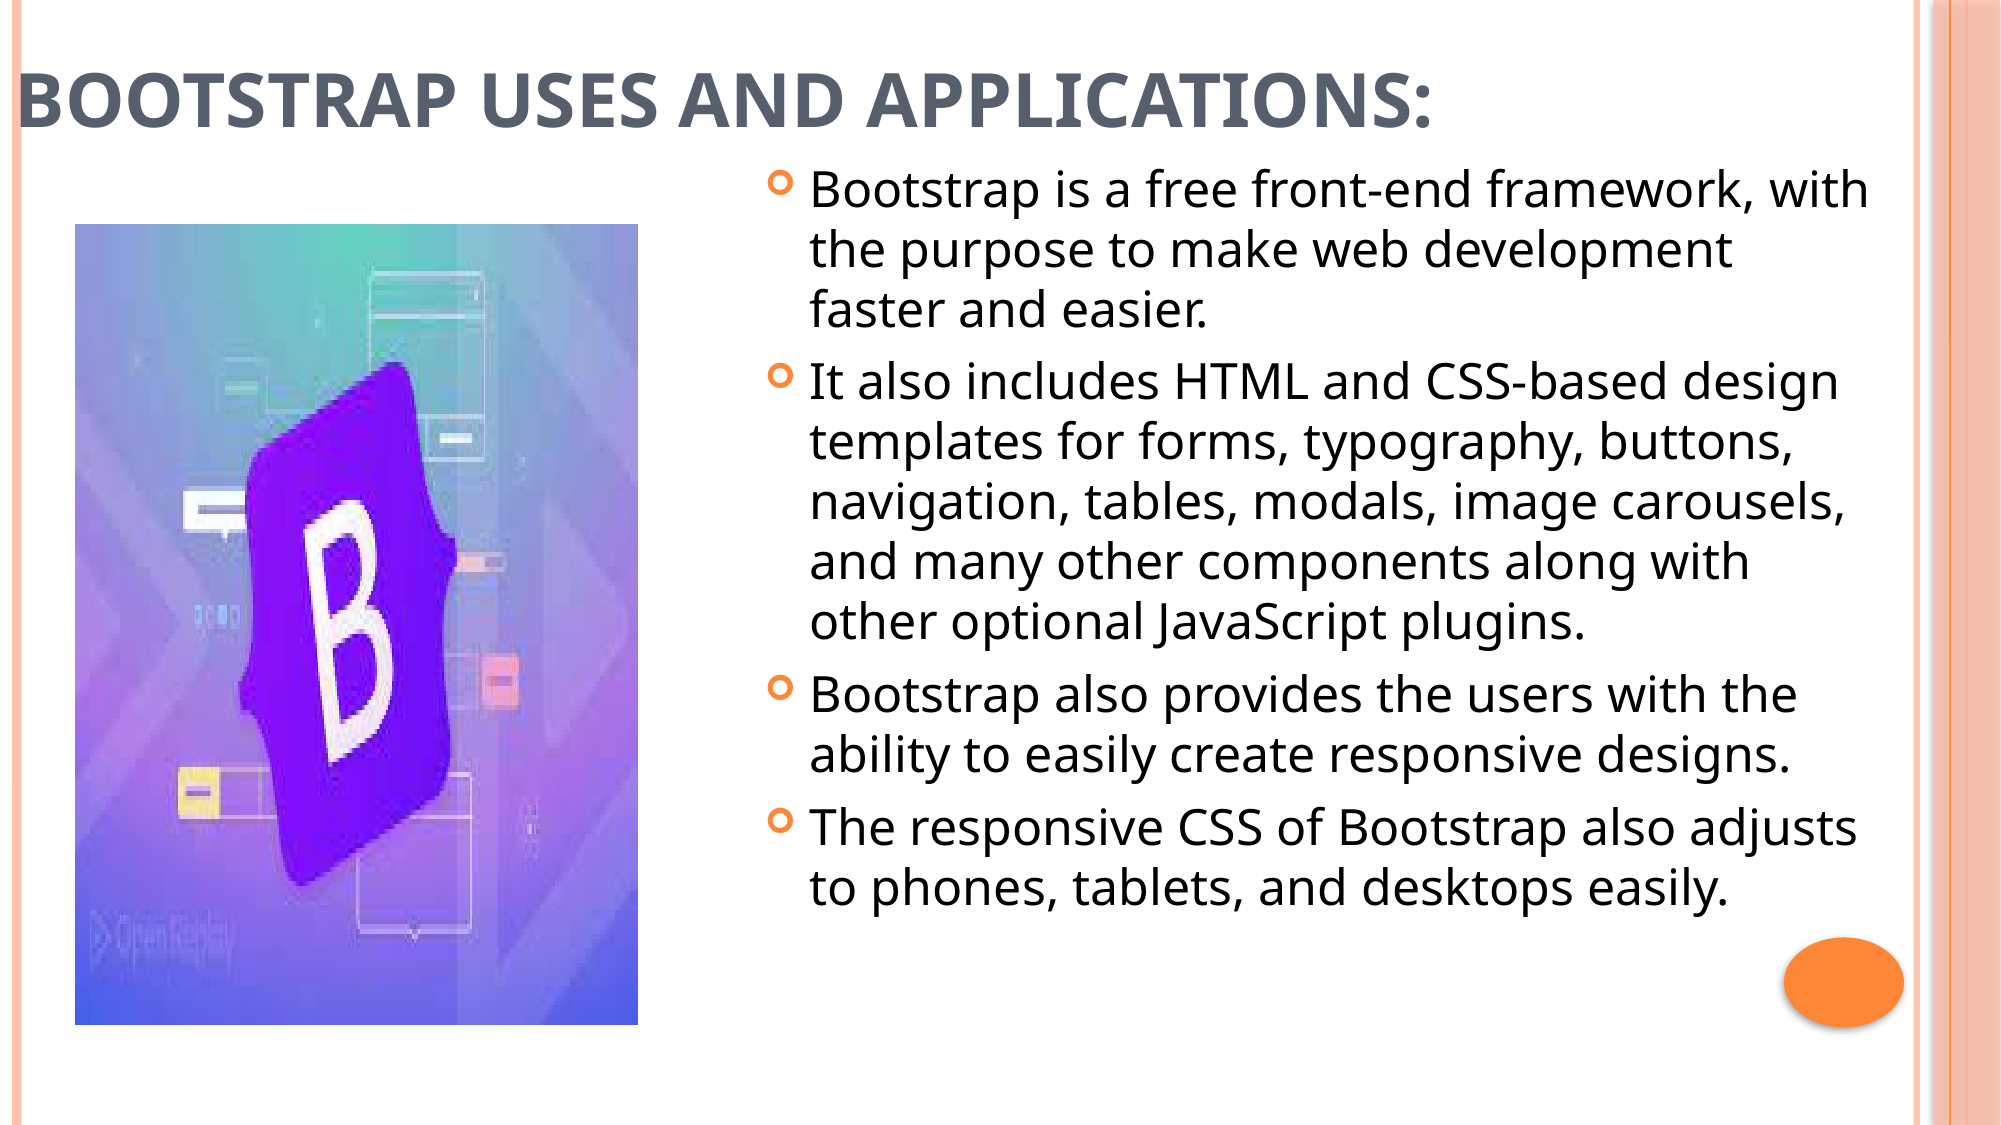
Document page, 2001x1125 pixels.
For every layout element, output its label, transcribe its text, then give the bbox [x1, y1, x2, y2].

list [74, 224, 638, 1026]
title Bootstrap uses and applications: [0, 0, 1634, 150]
list Bootstrap is a free front-end framework, with the purpose to make web development faster and easier. It also includes HTML and CSS-based design templates for forms, typography, buttons, navigation, tables, modals, image carousels, and many other components along with other optional JavaScript plugins. Bootstrap also provides the users with the ability to easily create responsive designs. The responsive CSS of Bootstrap also adjusts to phones, tablets, and desktops easily. [750, 149, 1888, 1050]
